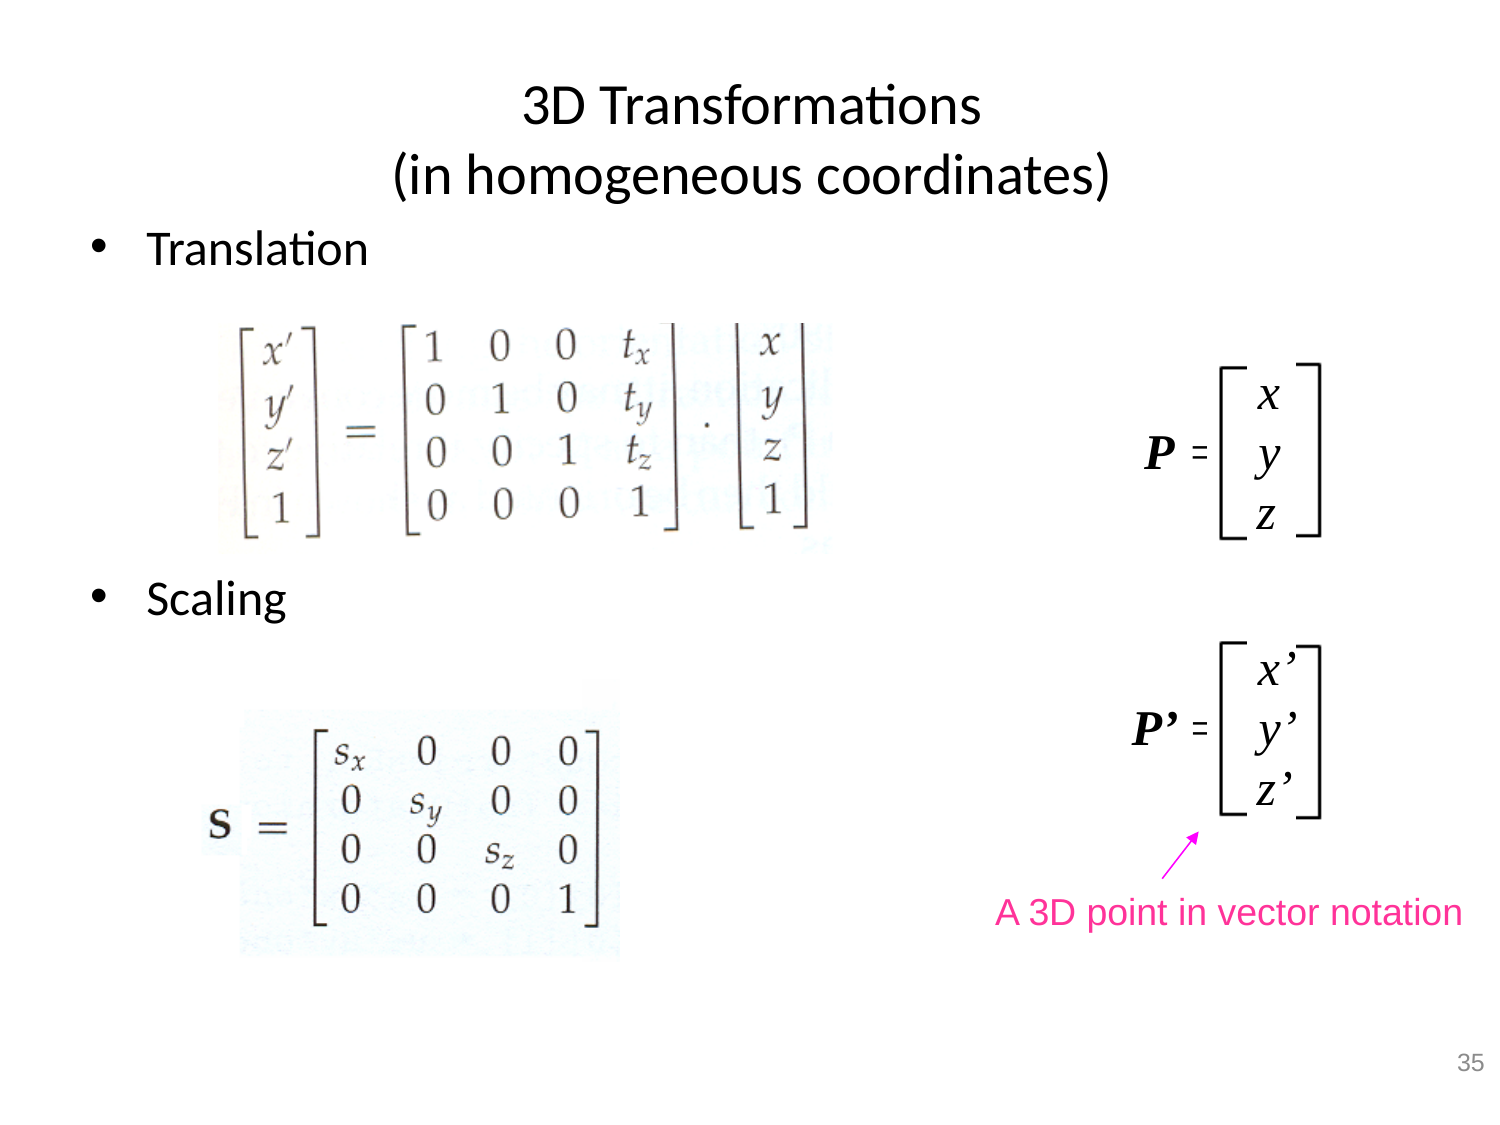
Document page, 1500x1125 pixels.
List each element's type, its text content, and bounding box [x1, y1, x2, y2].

picture [1206, 629, 1247, 832]
text_box x P = y z [1104, 352, 1355, 627]
text_box A 3D point in vector notation [980, 880, 1479, 941]
picture [170, 679, 620, 962]
picture [1296, 631, 1339, 829]
text_box x’ P’ = y’ z’ [1104, 627, 1355, 880]
list Translation Scaling [75, 208, 1425, 1006]
picture [1296, 349, 1339, 547]
picture [1206, 354, 1247, 557]
slide_number 35 [1149, 1024, 1500, 1100]
title 3D Transformations (in homogeneous coordinates) [76, 42, 1427, 230]
picture [218, 323, 833, 554]
